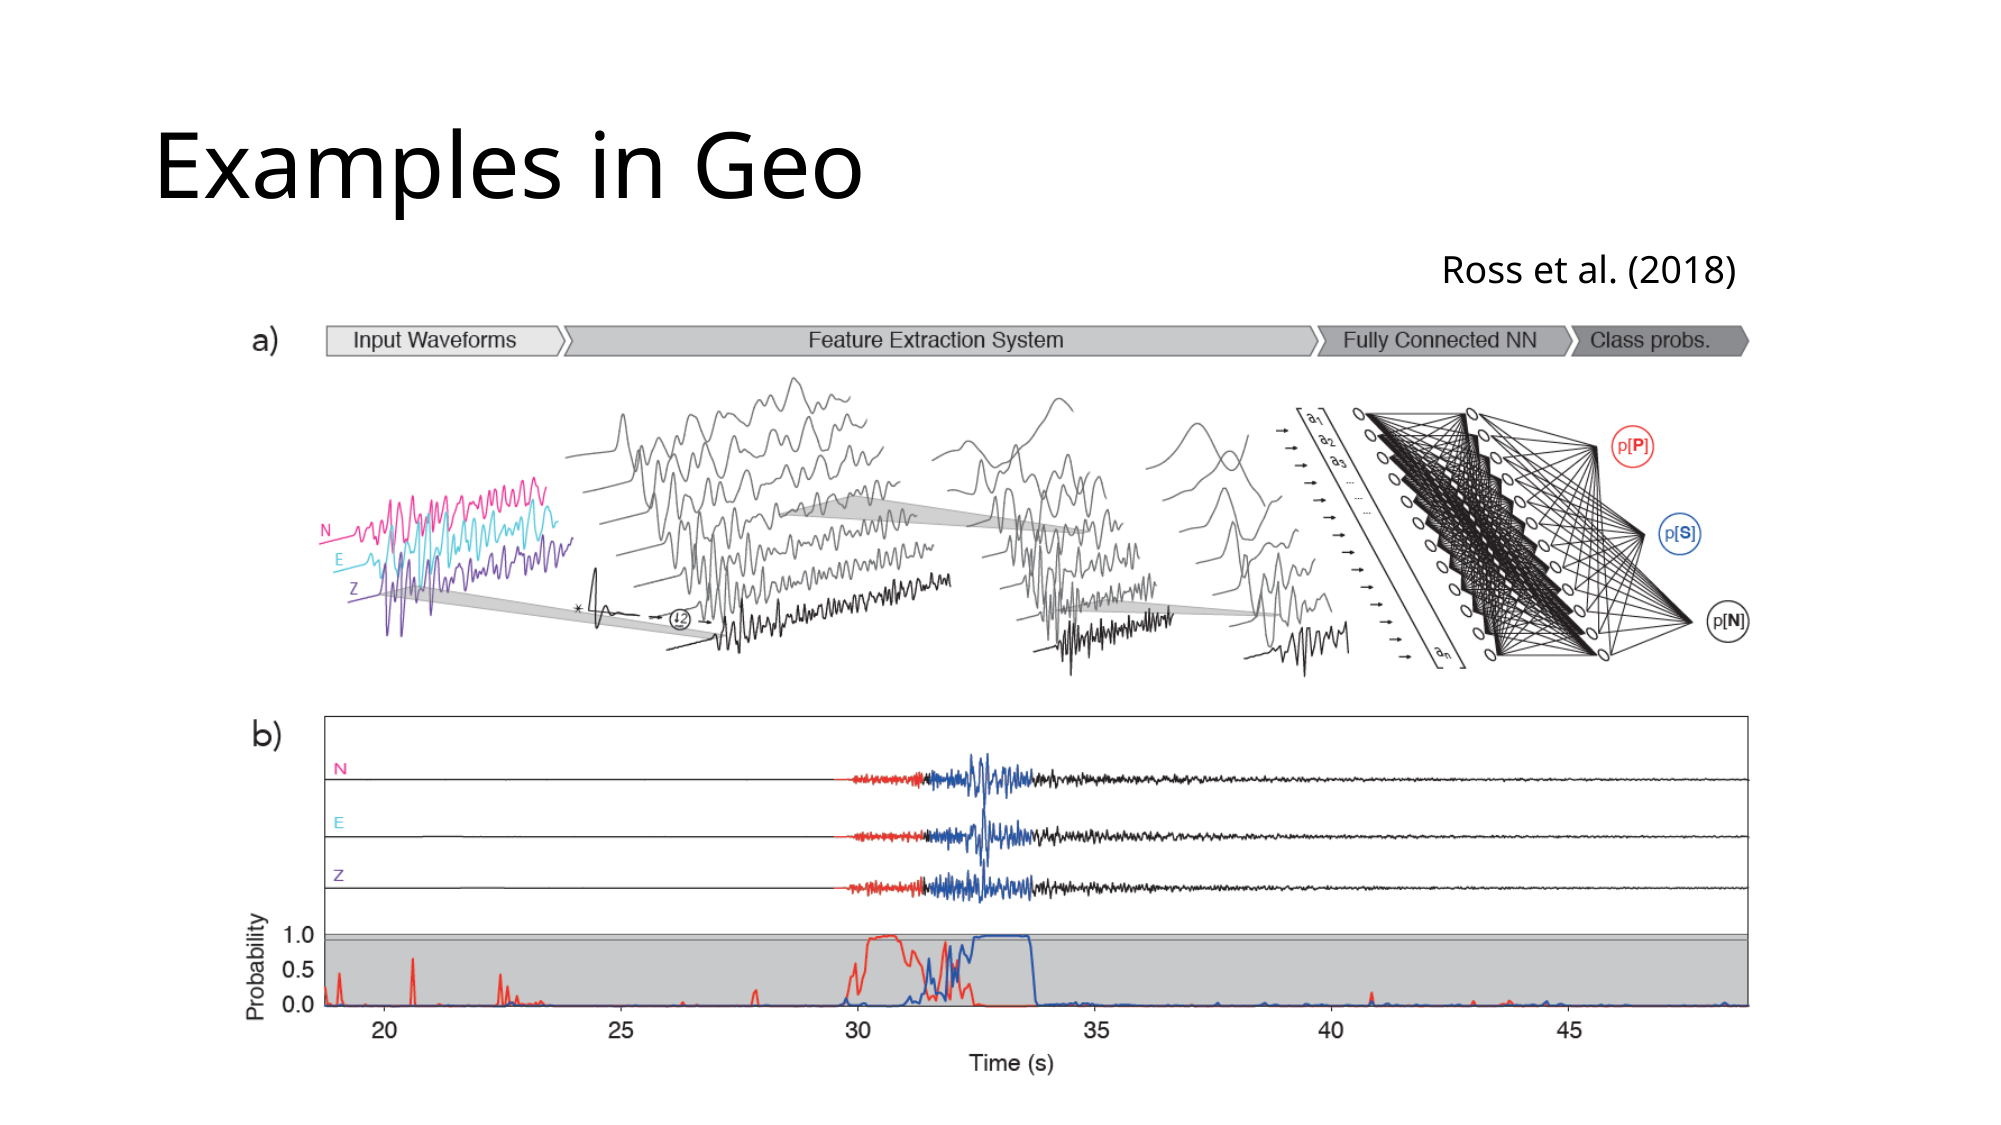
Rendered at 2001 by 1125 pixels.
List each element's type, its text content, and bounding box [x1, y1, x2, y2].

title Examples in Geo [137, 59, 1863, 278]
picture [223, 299, 1777, 1097]
text_box Ross et al. (2018) [1426, 238, 1752, 299]
